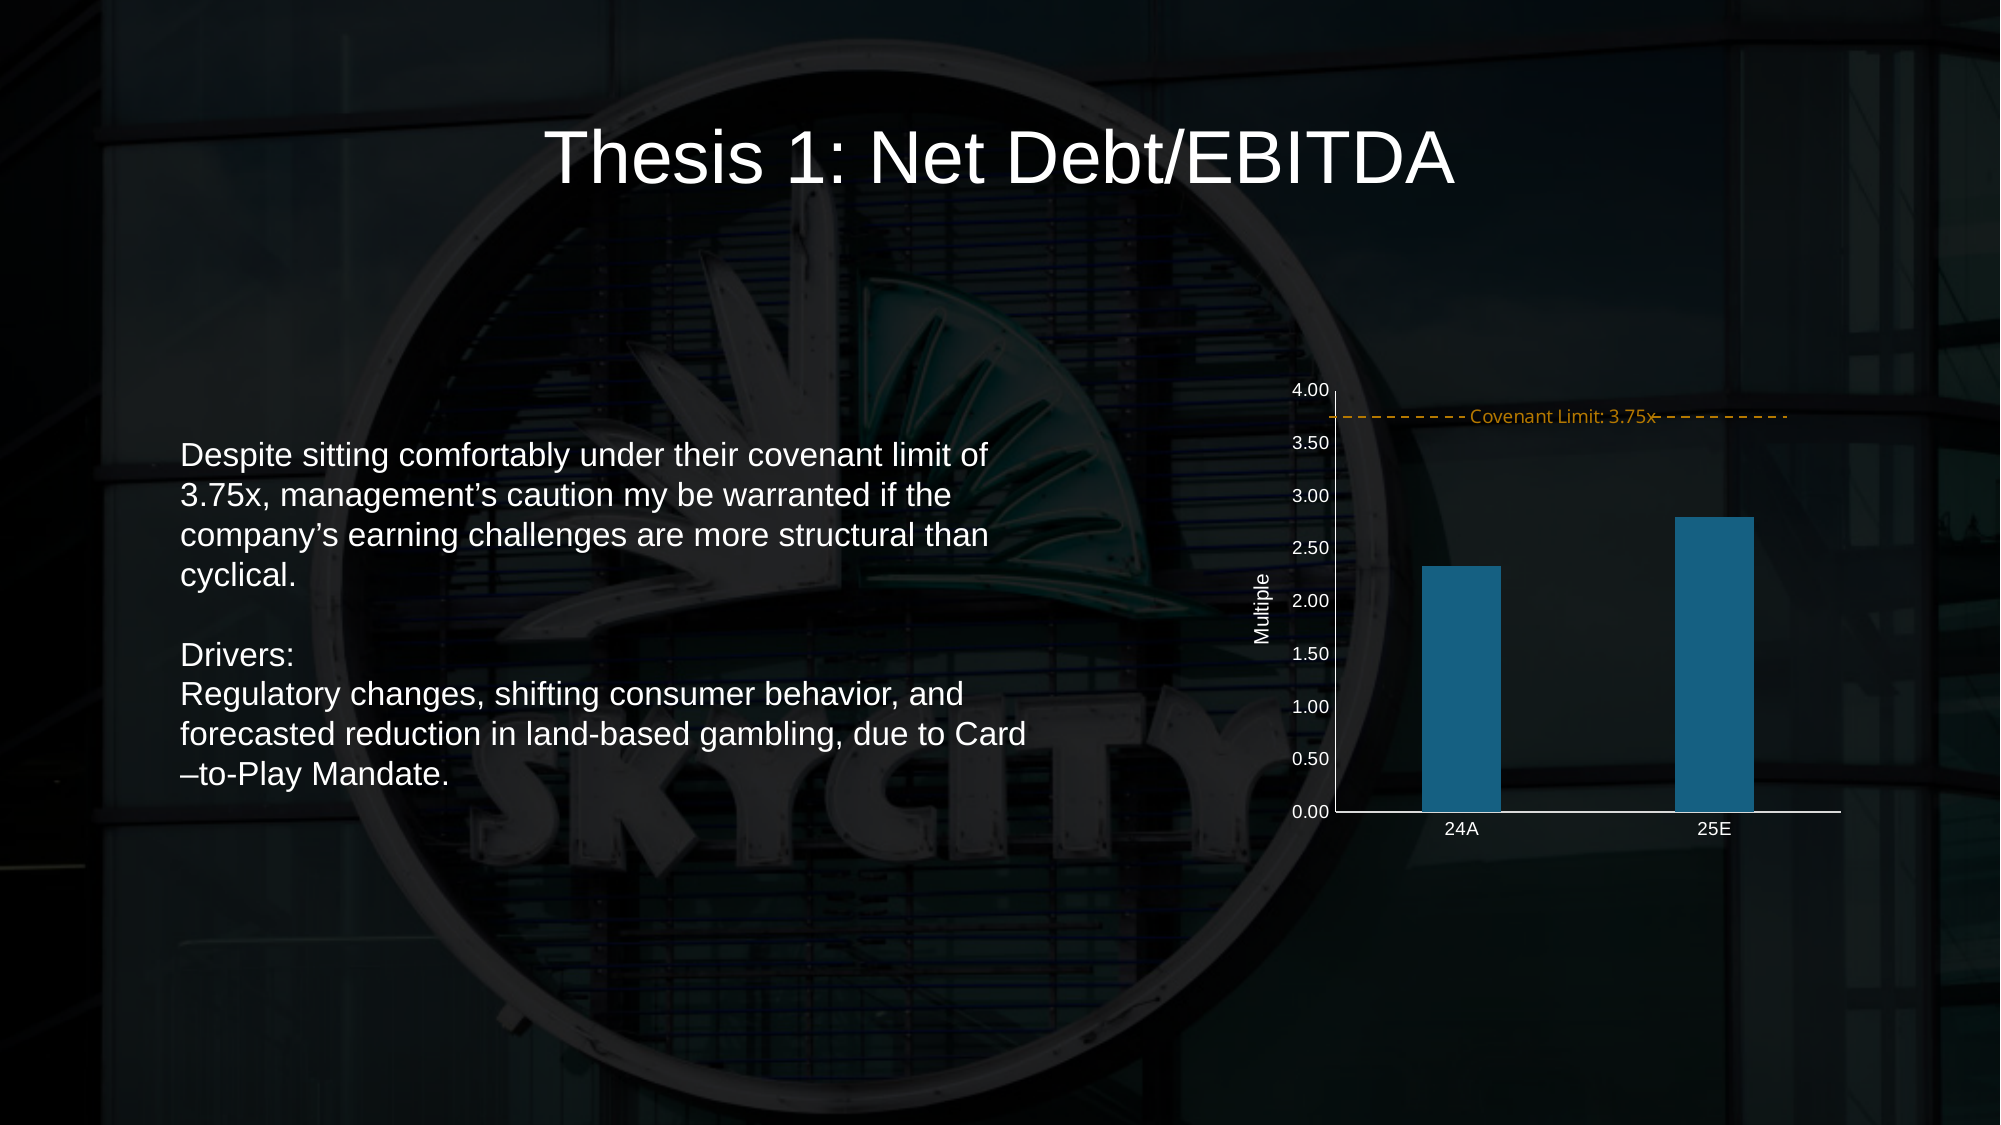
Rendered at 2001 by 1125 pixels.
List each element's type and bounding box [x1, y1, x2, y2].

chart [1216, 369, 1854, 850]
picture [0, 0, 2000, 1125]
